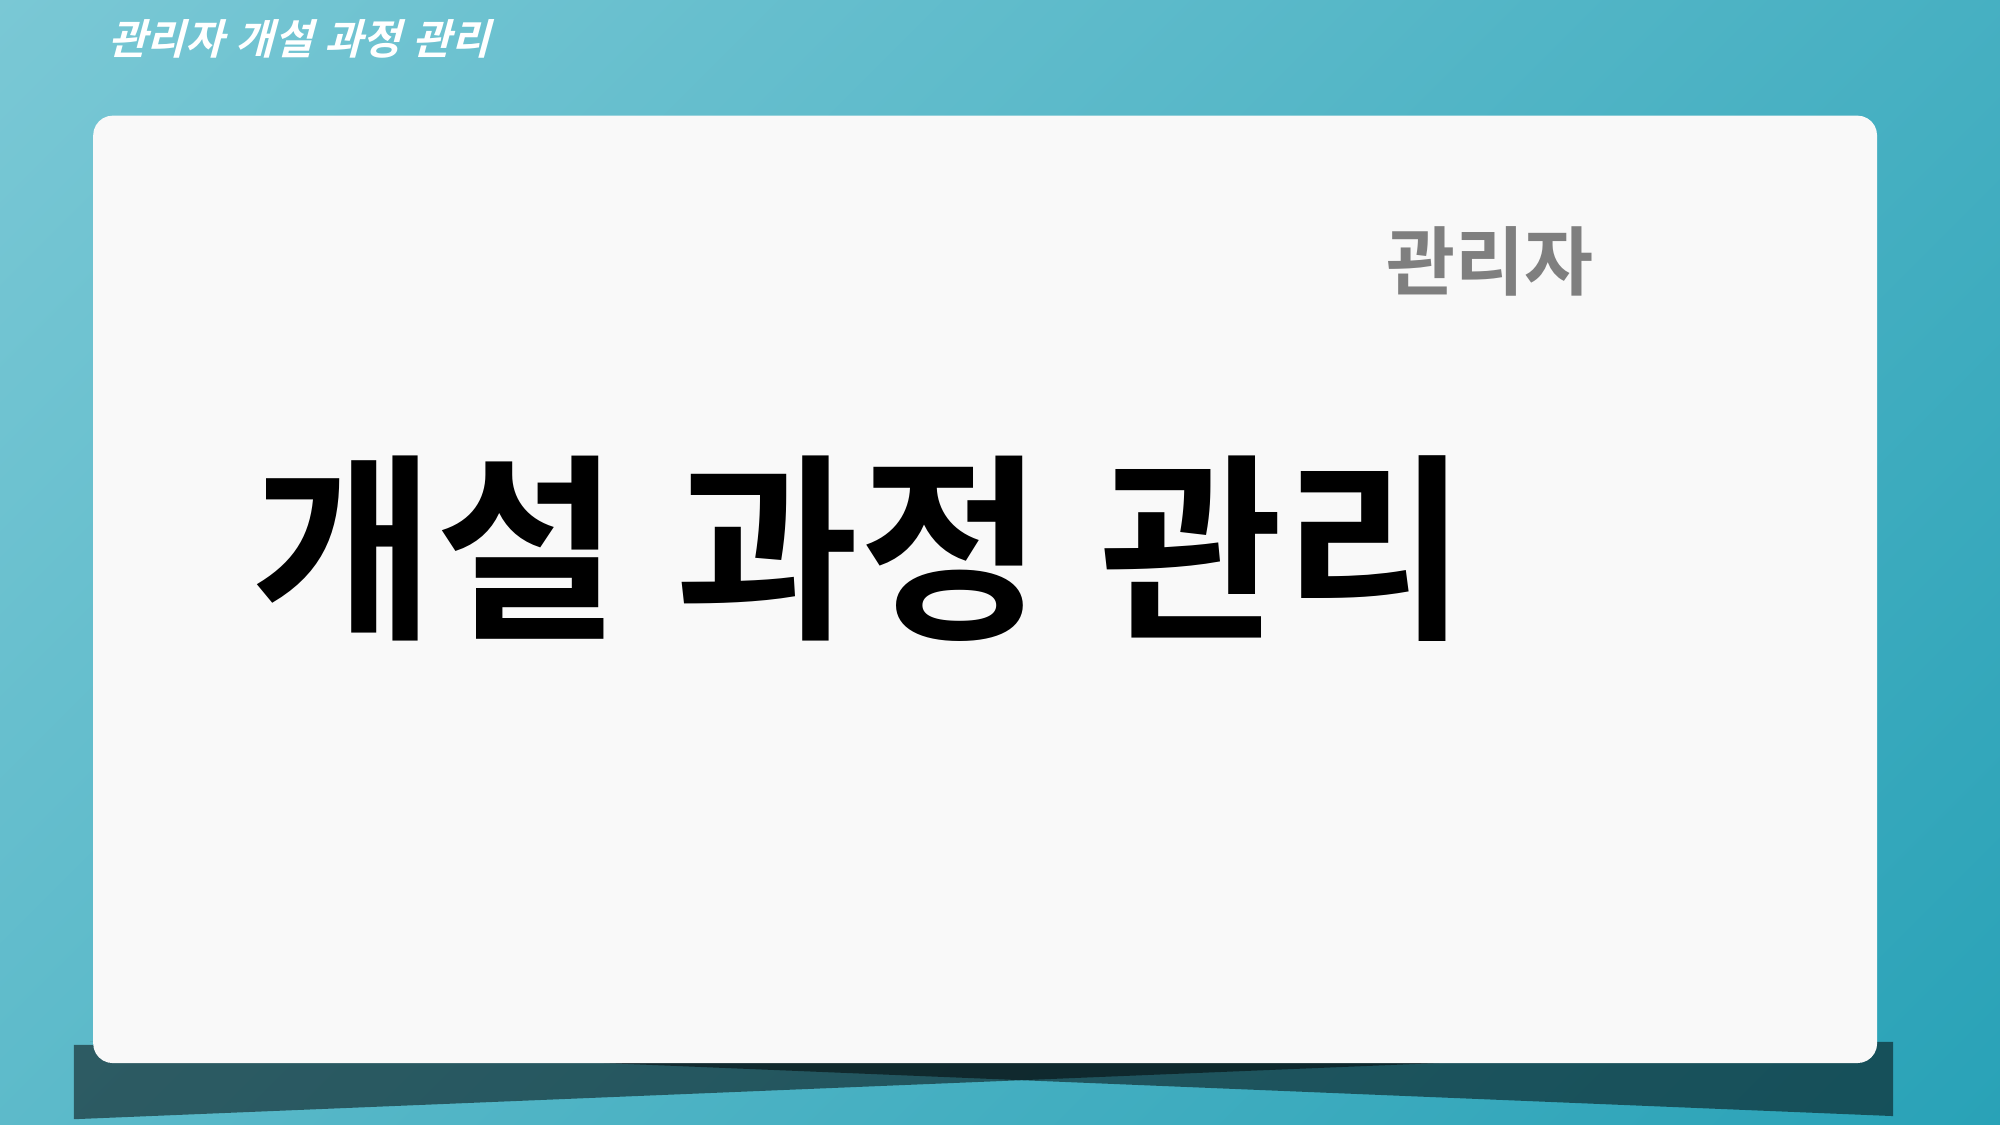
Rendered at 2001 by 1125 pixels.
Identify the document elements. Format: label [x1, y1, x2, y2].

text_box [73, 5, 1894, 1120]
